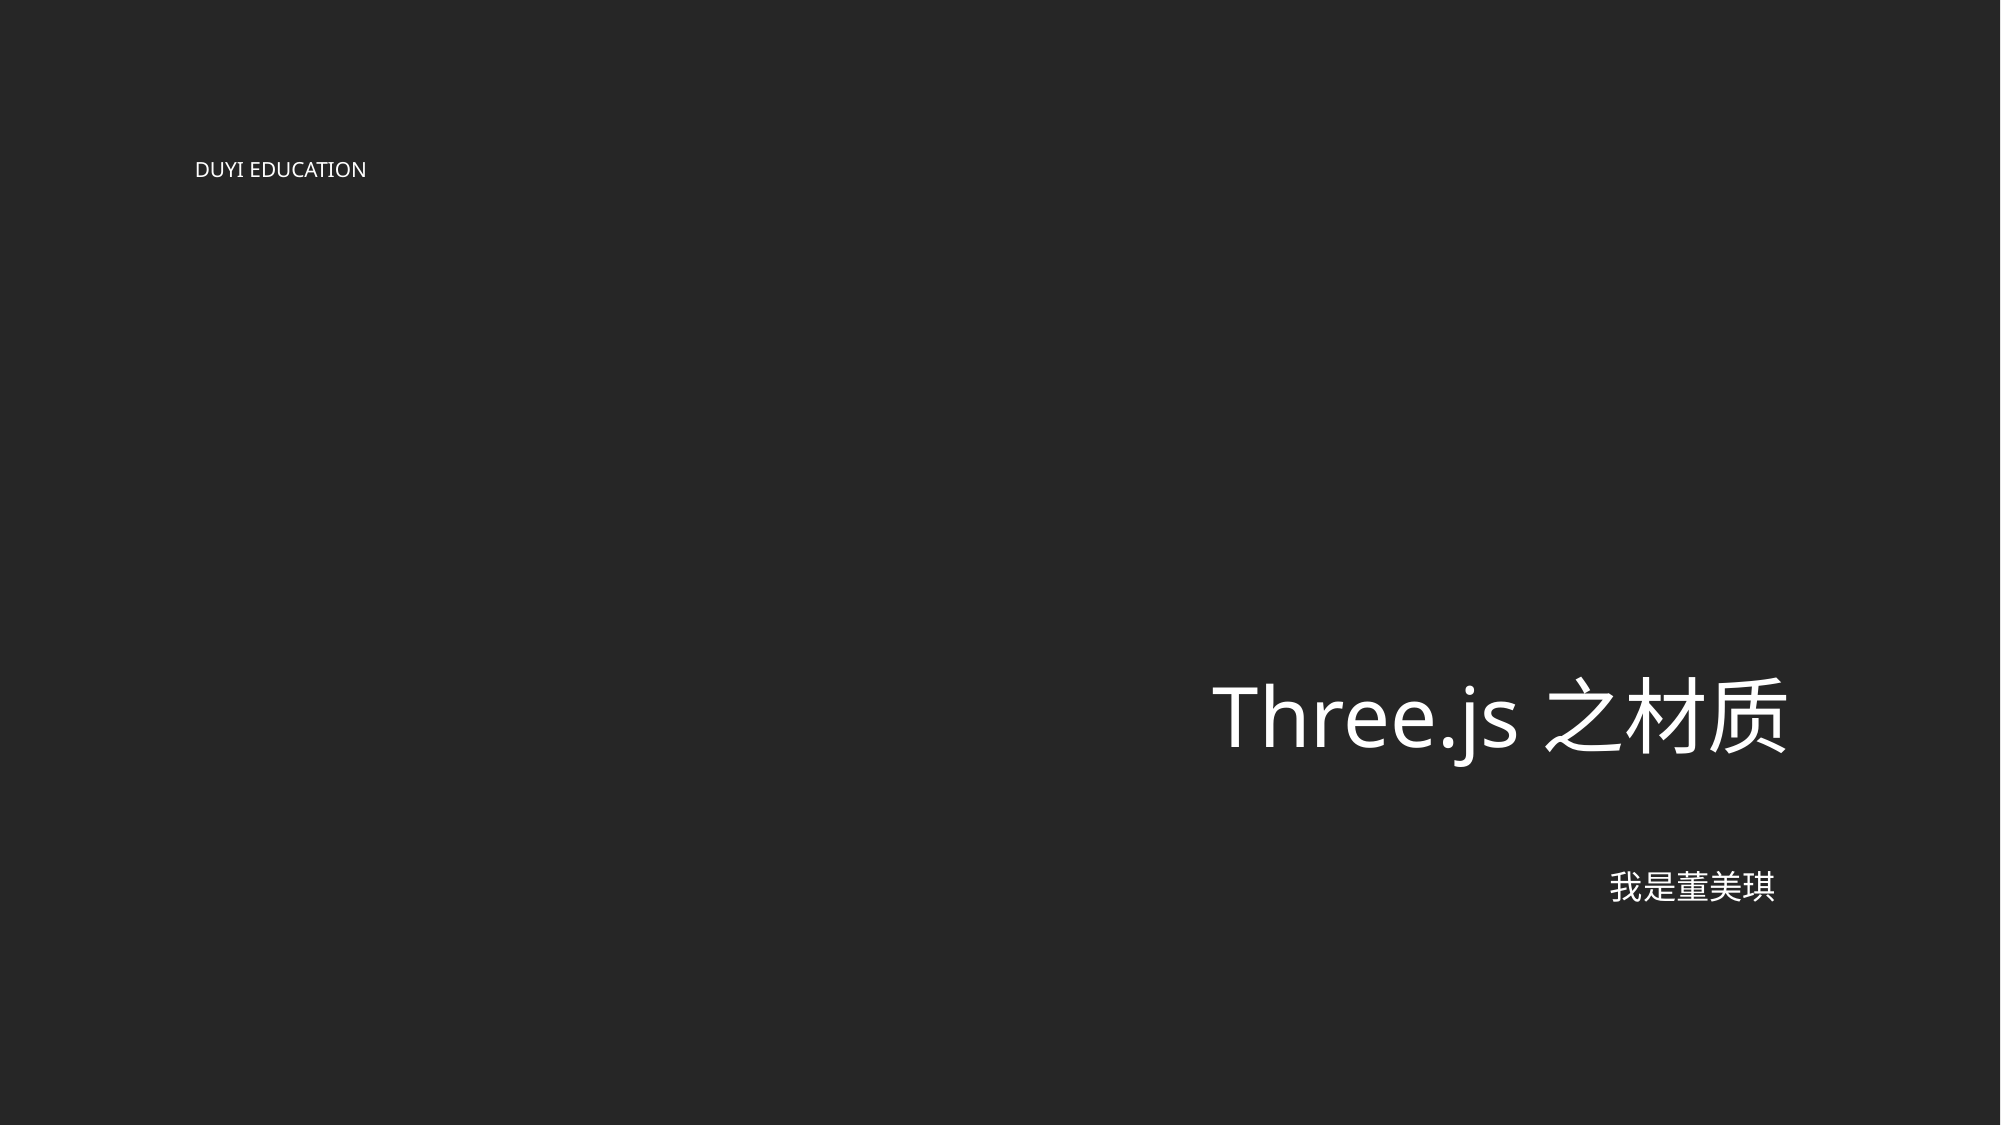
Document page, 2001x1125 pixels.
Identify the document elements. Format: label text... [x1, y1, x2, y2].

subtitle 我是董美琪 [1293, 846, 1806, 926]
title Three.js之材质 [916, 588, 1806, 830]
